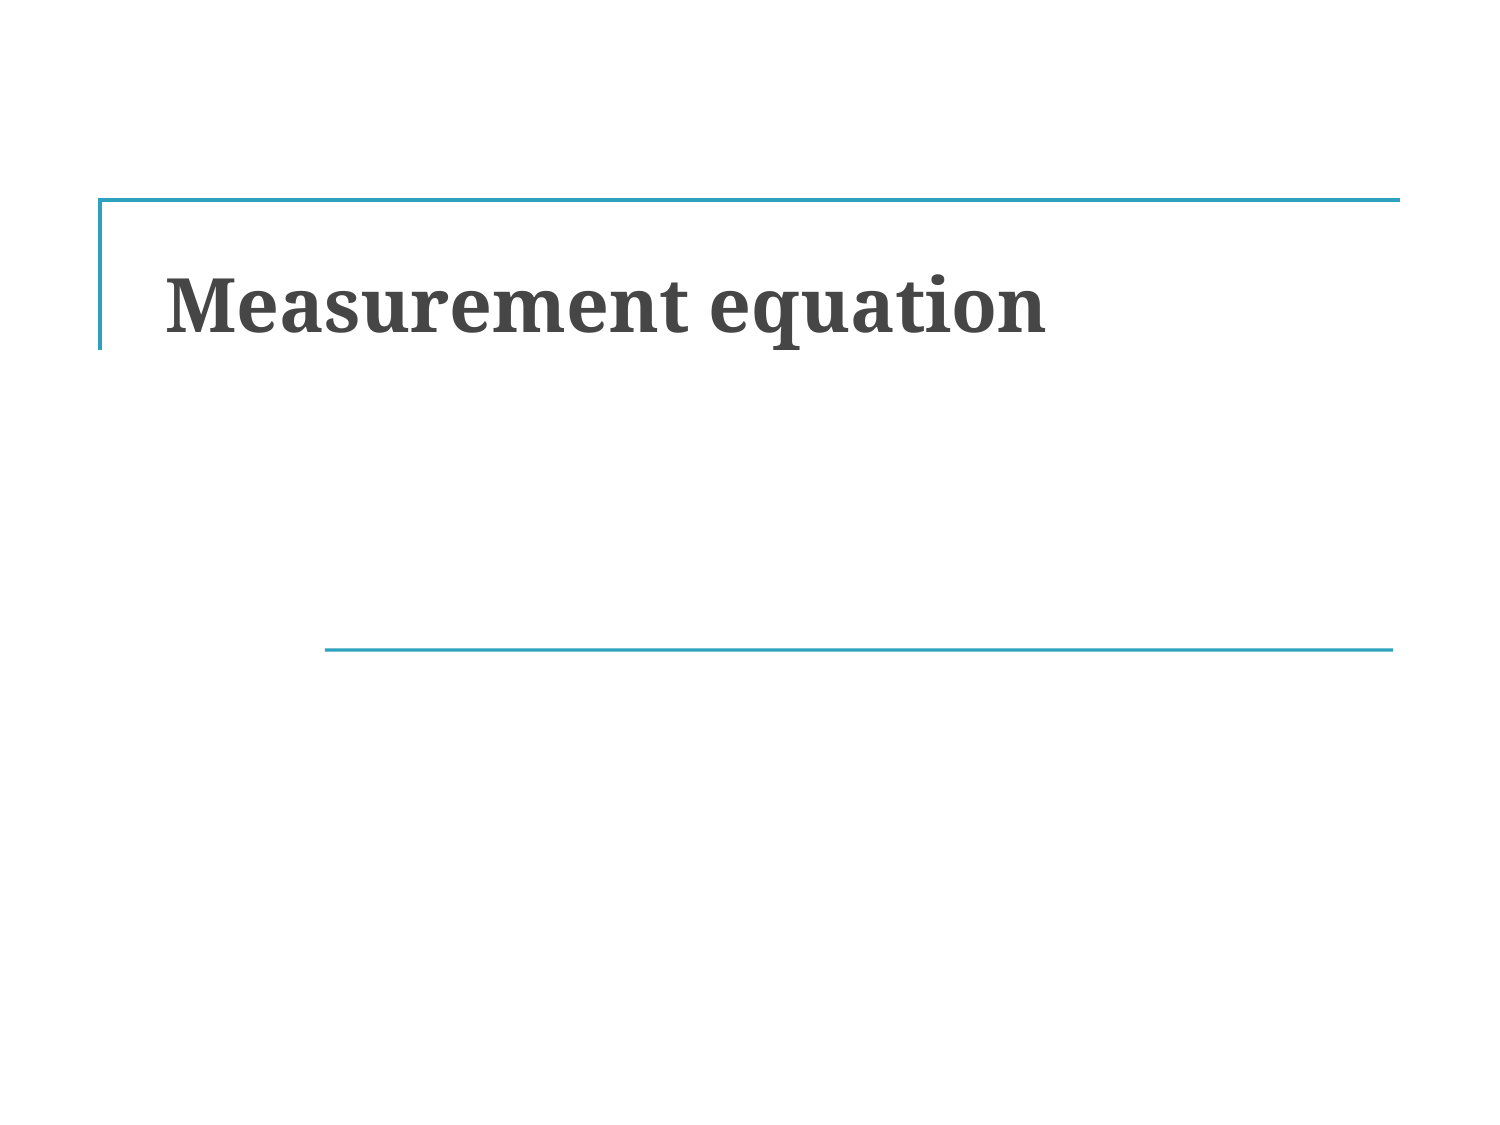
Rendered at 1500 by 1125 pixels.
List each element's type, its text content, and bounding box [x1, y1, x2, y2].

title Measurement equation [149, 249, 1401, 538]
